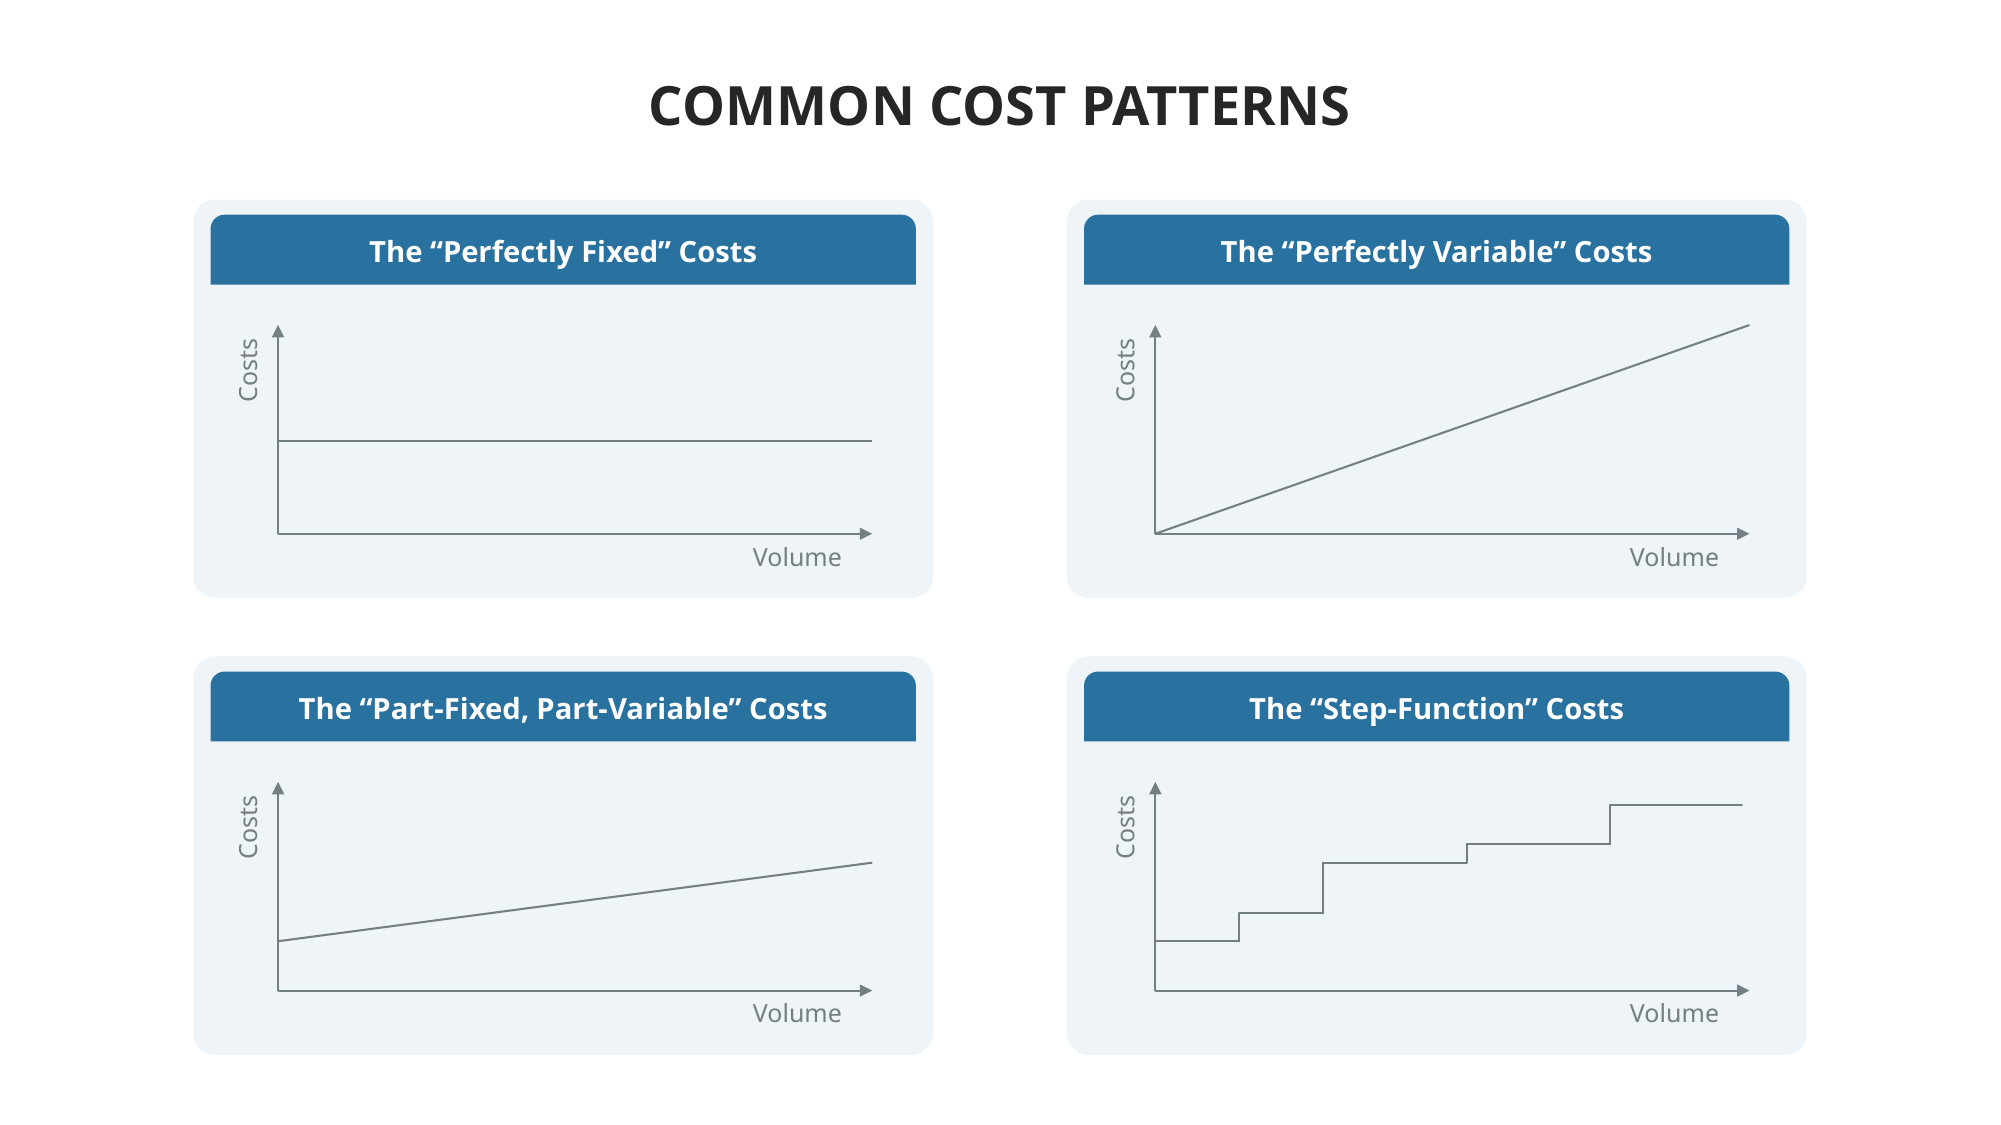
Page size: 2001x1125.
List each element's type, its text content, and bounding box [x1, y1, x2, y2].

text_box The “Part-Fixed, Part-Variable” Costs [576, 670, 917, 743]
text_box Volume [737, 990, 857, 1036]
text_box The “Perfectly Fixed” Costs [576, 213, 917, 286]
text_box The “Perfectly Fixed” Costs [209, 213, 575, 286]
text_box Volume [1615, 534, 1734, 579]
text_box [576, 655, 935, 1056]
text_box The “Step-Function” Costs [1453, 670, 1791, 743]
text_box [277, 862, 873, 942]
text_box The “Step-Function” Costs [1082, 670, 1452, 743]
text_box Volume [737, 533, 857, 579]
text_box COMMON COST PATTERNS [612, 64, 1388, 151]
text_box Costs [1102, 780, 1147, 875]
text_box Costs [1102, 323, 1147, 418]
text_box [1065, 198, 1808, 600]
text_box Costs [224, 323, 270, 418]
text_box [192, 655, 575, 1056]
text_box The “Part-Fixed, Part-Variable” Costs [209, 670, 575, 743]
text_box Volume [1615, 990, 1734, 1036]
text_box [576, 198, 935, 599]
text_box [1155, 805, 1742, 942]
text_box [1065, 655, 1452, 1056]
text_box [192, 198, 575, 600]
text_box Costs [224, 780, 270, 875]
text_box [1155, 325, 1750, 534]
text_box [1453, 655, 1808, 1056]
text_box The “Perfectly Variable” Costs [1082, 213, 1791, 286]
